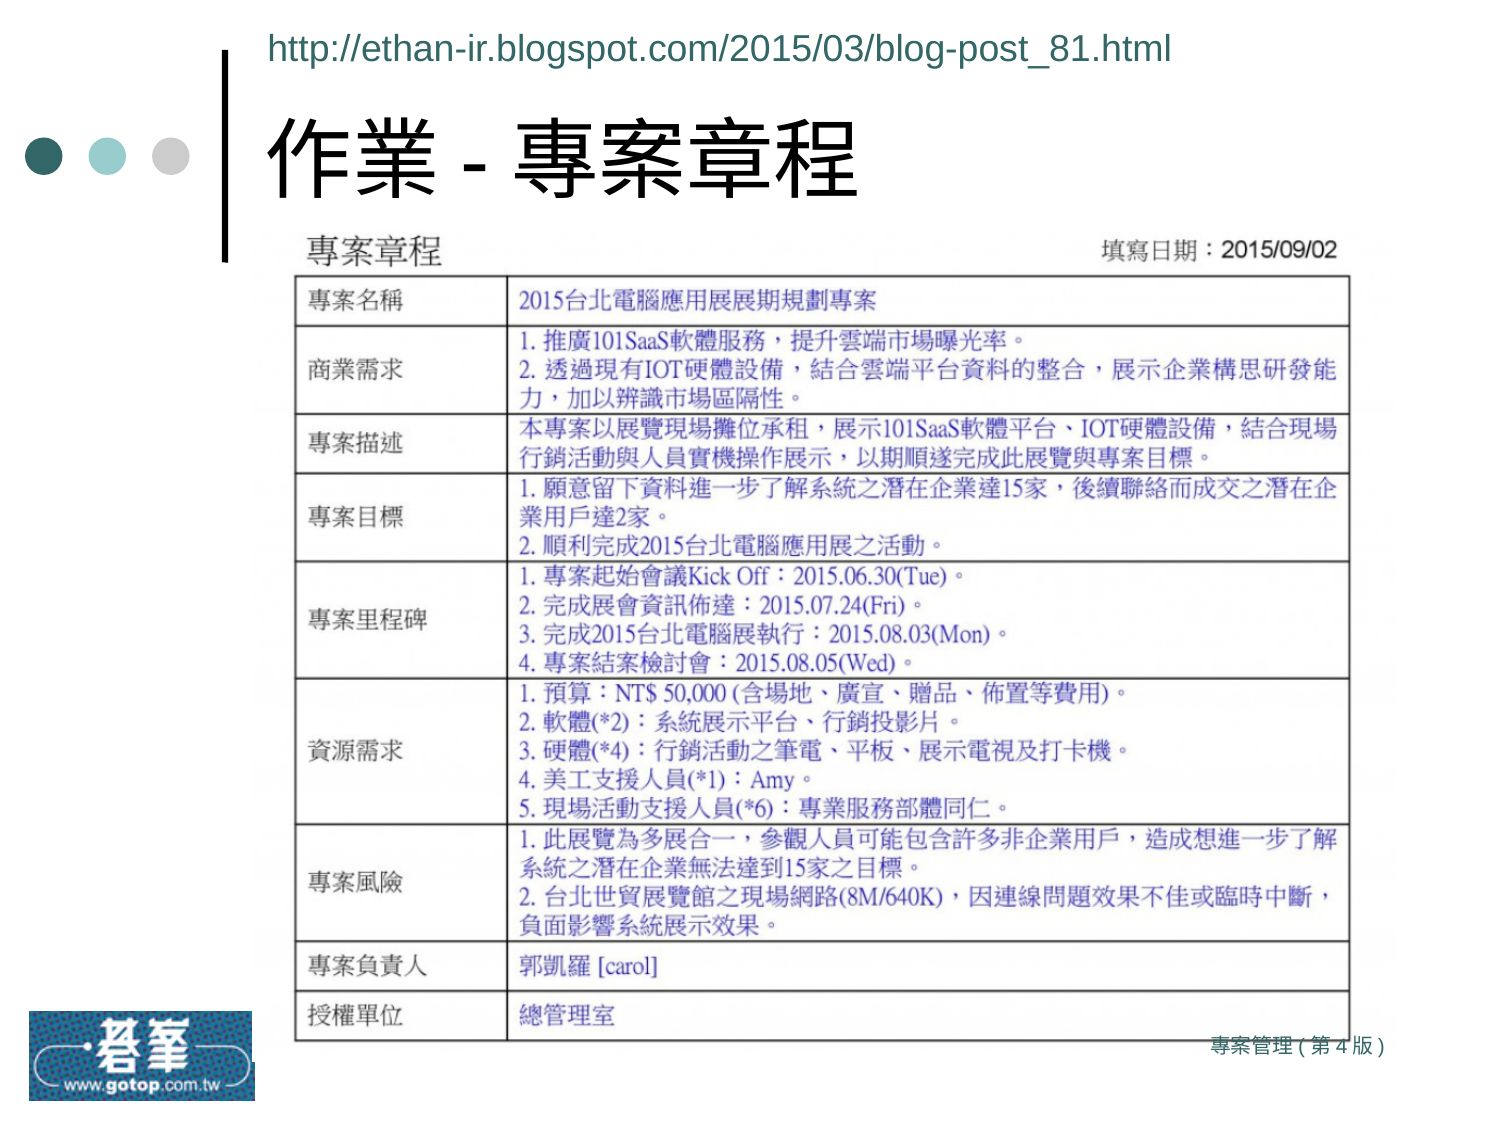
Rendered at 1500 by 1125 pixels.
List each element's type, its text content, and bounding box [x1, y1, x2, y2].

title 作業-專案章程 [249, 31, 1400, 282]
text_box http://ethan-ir.blogspot.com/2015/03/blog-post_81.html [252, 16, 1376, 77]
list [252, 213, 1398, 1062]
slide_number 專案管理(第4版) [1087, 1025, 1400, 1100]
picture [29, 1011, 255, 1101]
